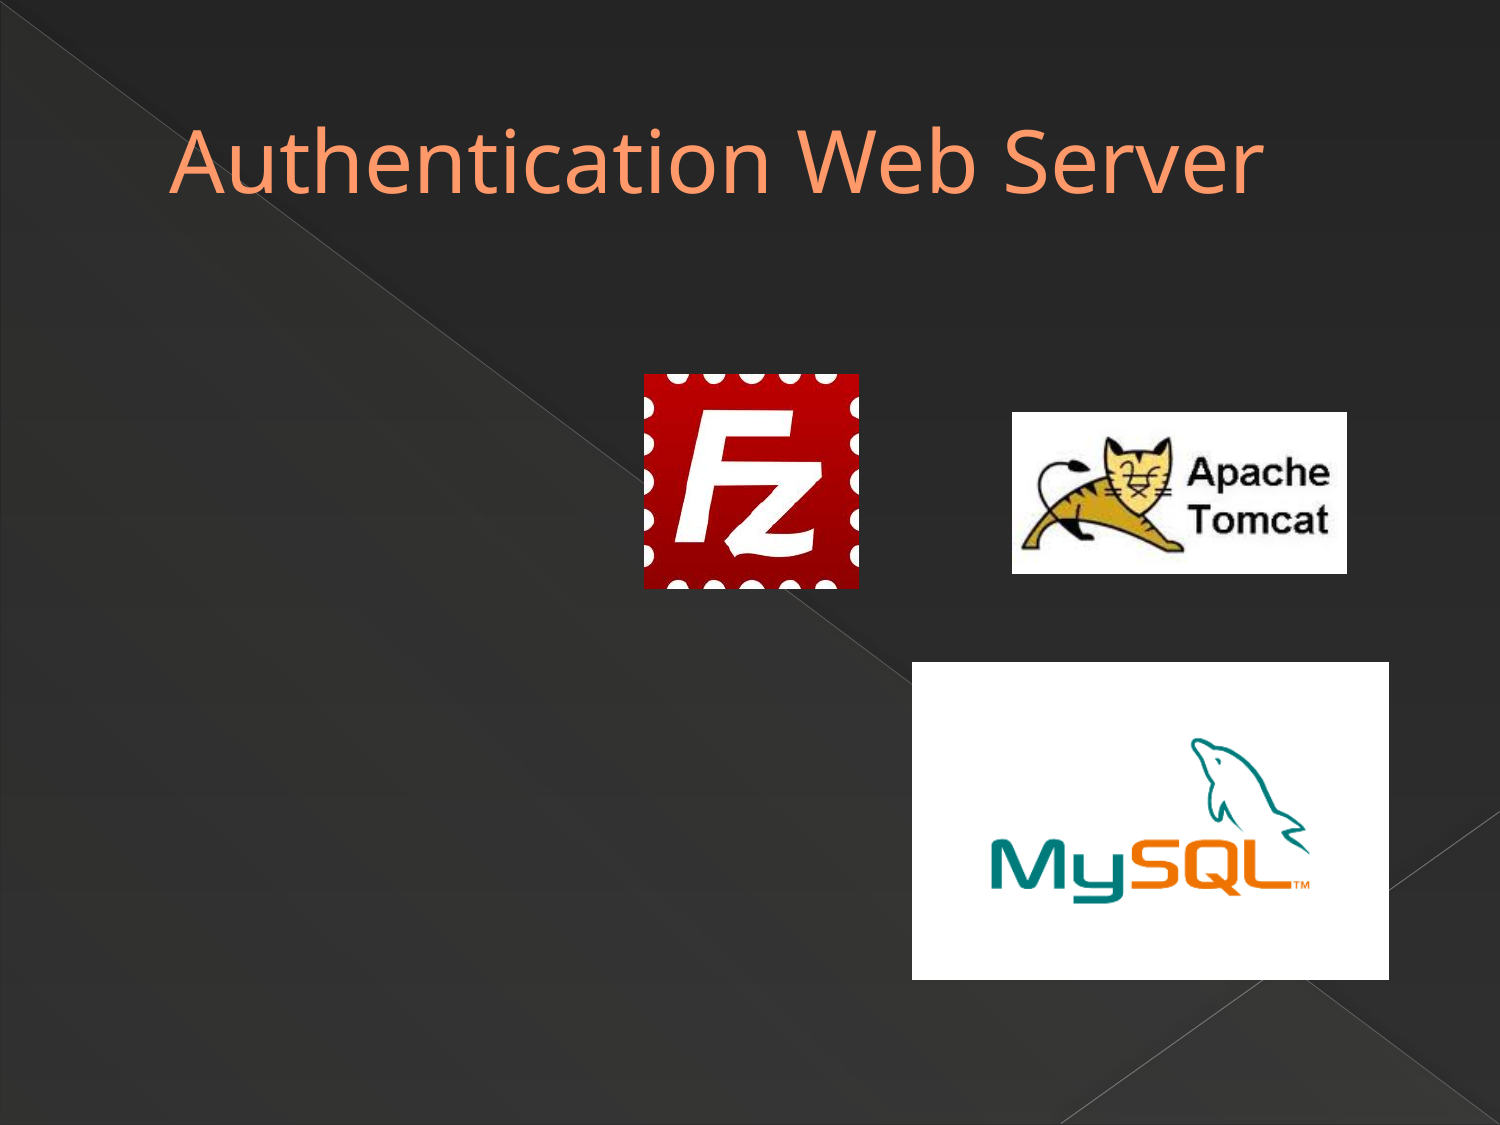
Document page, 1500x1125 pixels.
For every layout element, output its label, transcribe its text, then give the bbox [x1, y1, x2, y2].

picture [1012, 412, 1348, 574]
picture [912, 662, 1390, 980]
title Authentication Web Server [75, 43, 1425, 274]
picture [644, 374, 859, 590]
